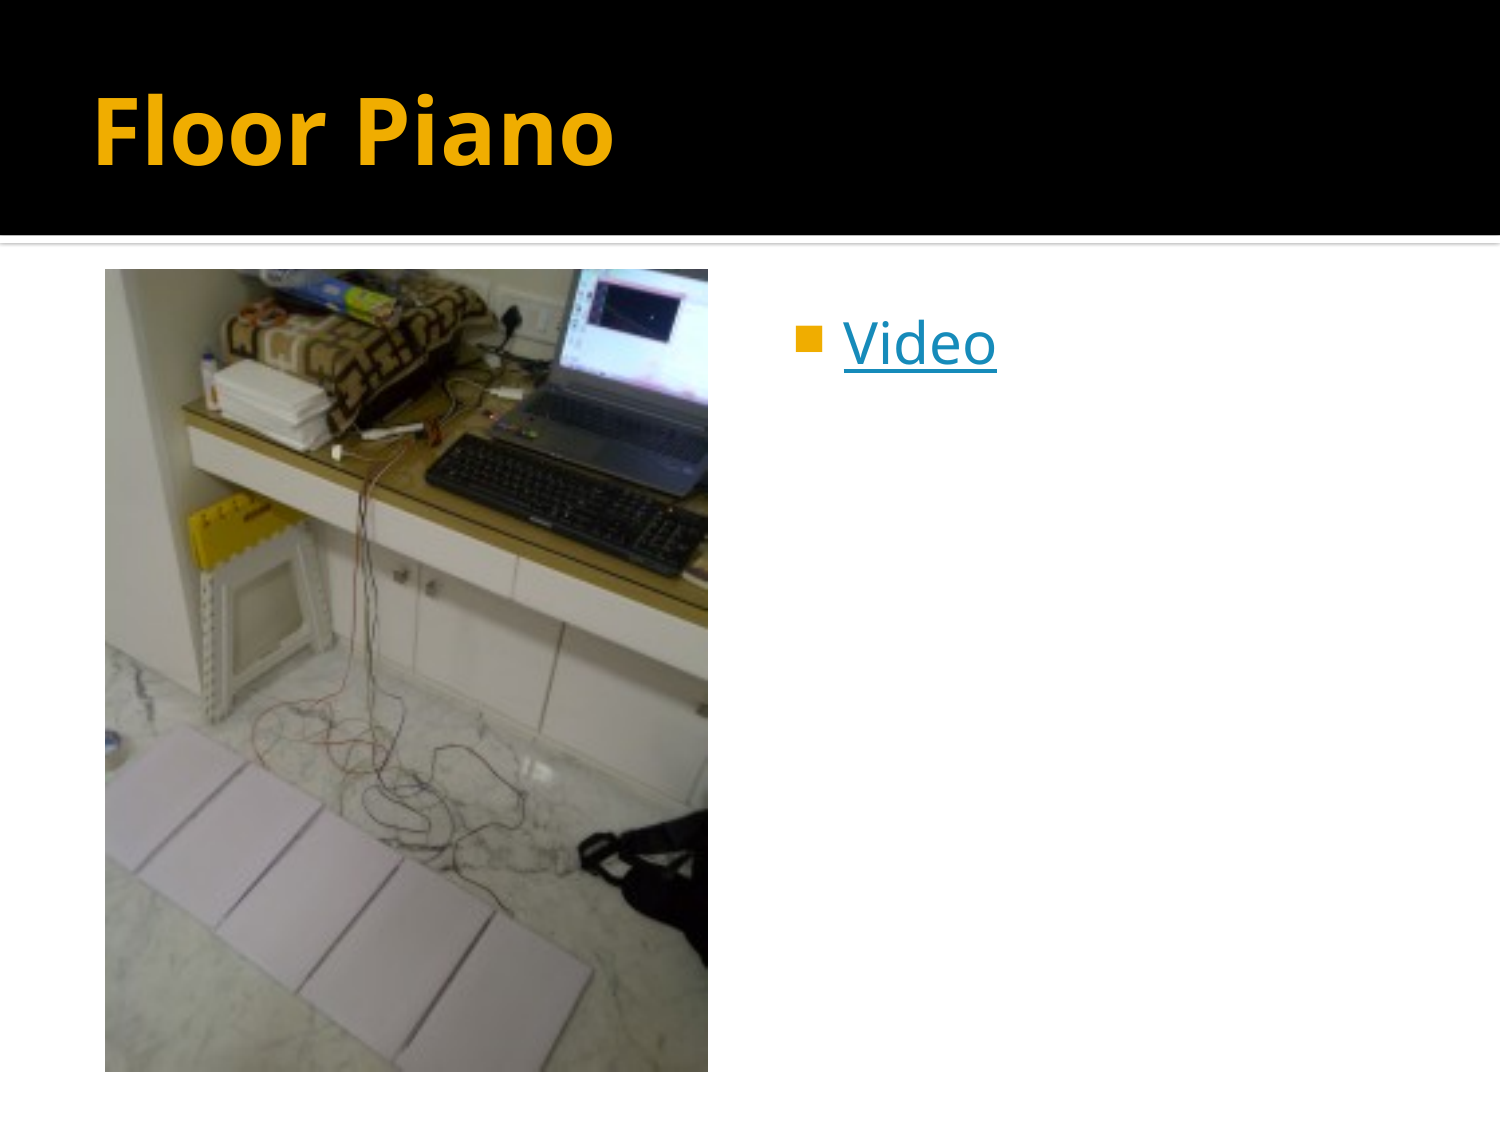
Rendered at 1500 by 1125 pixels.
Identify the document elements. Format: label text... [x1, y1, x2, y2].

title Floor Piano [75, 24, 1425, 231]
list Video [762, 291, 1425, 1050]
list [105, 269, 708, 1072]
